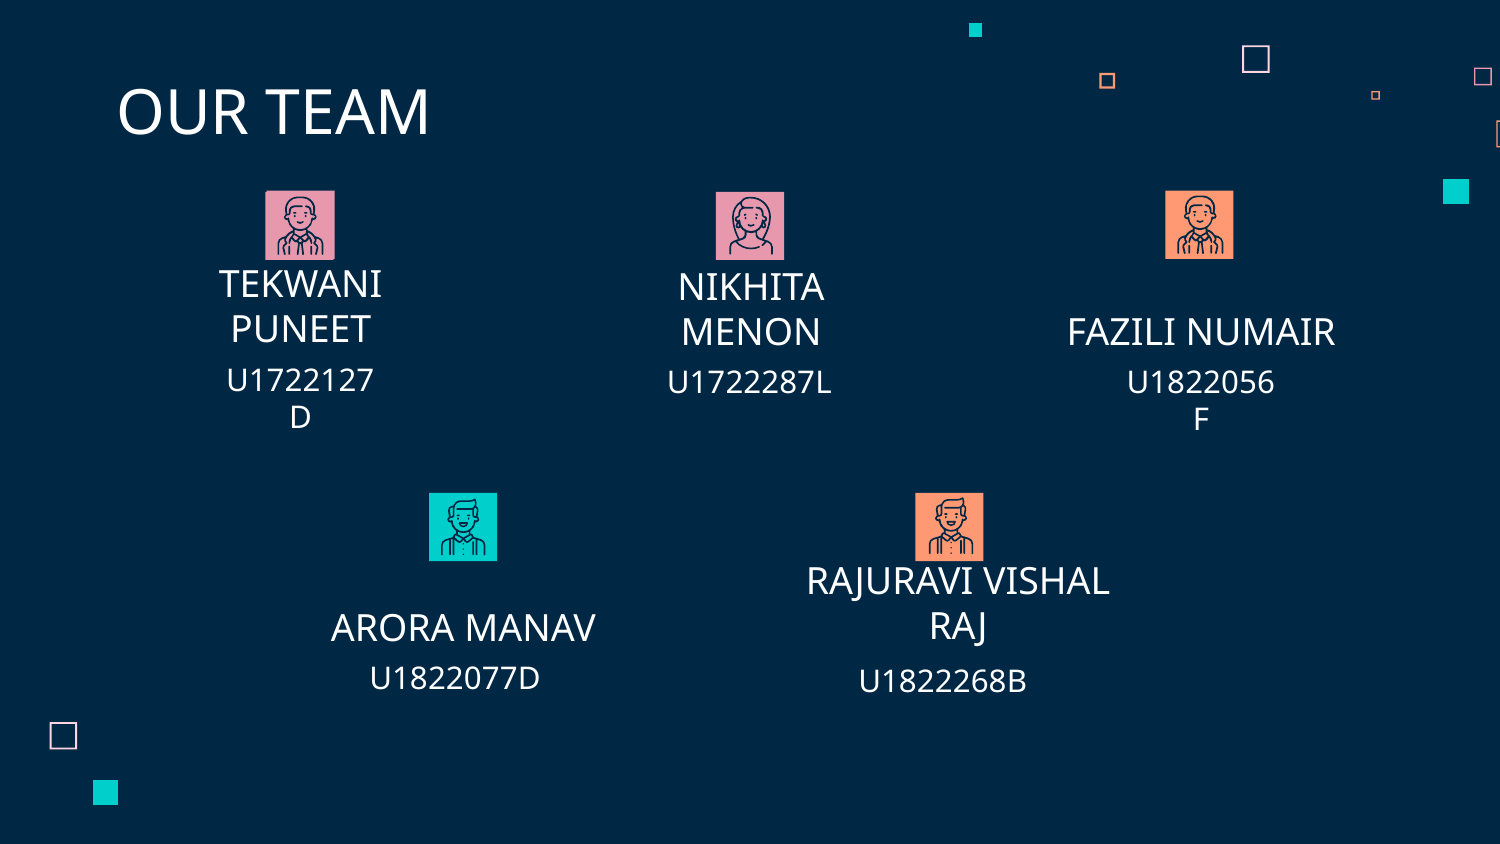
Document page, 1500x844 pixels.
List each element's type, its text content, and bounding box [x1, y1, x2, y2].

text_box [1177, 195, 1224, 255]
title OUR TEAM [101, 67, 878, 163]
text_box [928, 497, 974, 555]
title RAJURAVI VISHAL RAJ [756, 578, 1160, 662]
text_box [715, 191, 785, 260]
subtitle U1822056F [1104, 347, 1298, 406]
title FAZILI NUMAIR [1047, 292, 1356, 368]
title TEKWANI PUNEET [146, 289, 456, 366]
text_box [277, 196, 324, 256]
title ARORA MANAV [308, 588, 618, 664]
subtitle U1722287L [637, 347, 862, 406]
text_box [265, 191, 334, 260]
subtitle U1822077D [350, 643, 560, 702]
text_box [429, 492, 498, 562]
text_box [915, 492, 984, 562]
subtitle U1722127D [203, 344, 398, 404]
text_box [729, 196, 774, 256]
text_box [440, 498, 486, 556]
subtitle U1822268B [837, 645, 1048, 705]
text_box [1165, 190, 1234, 259]
title NIKHITA MENON [596, 292, 906, 368]
